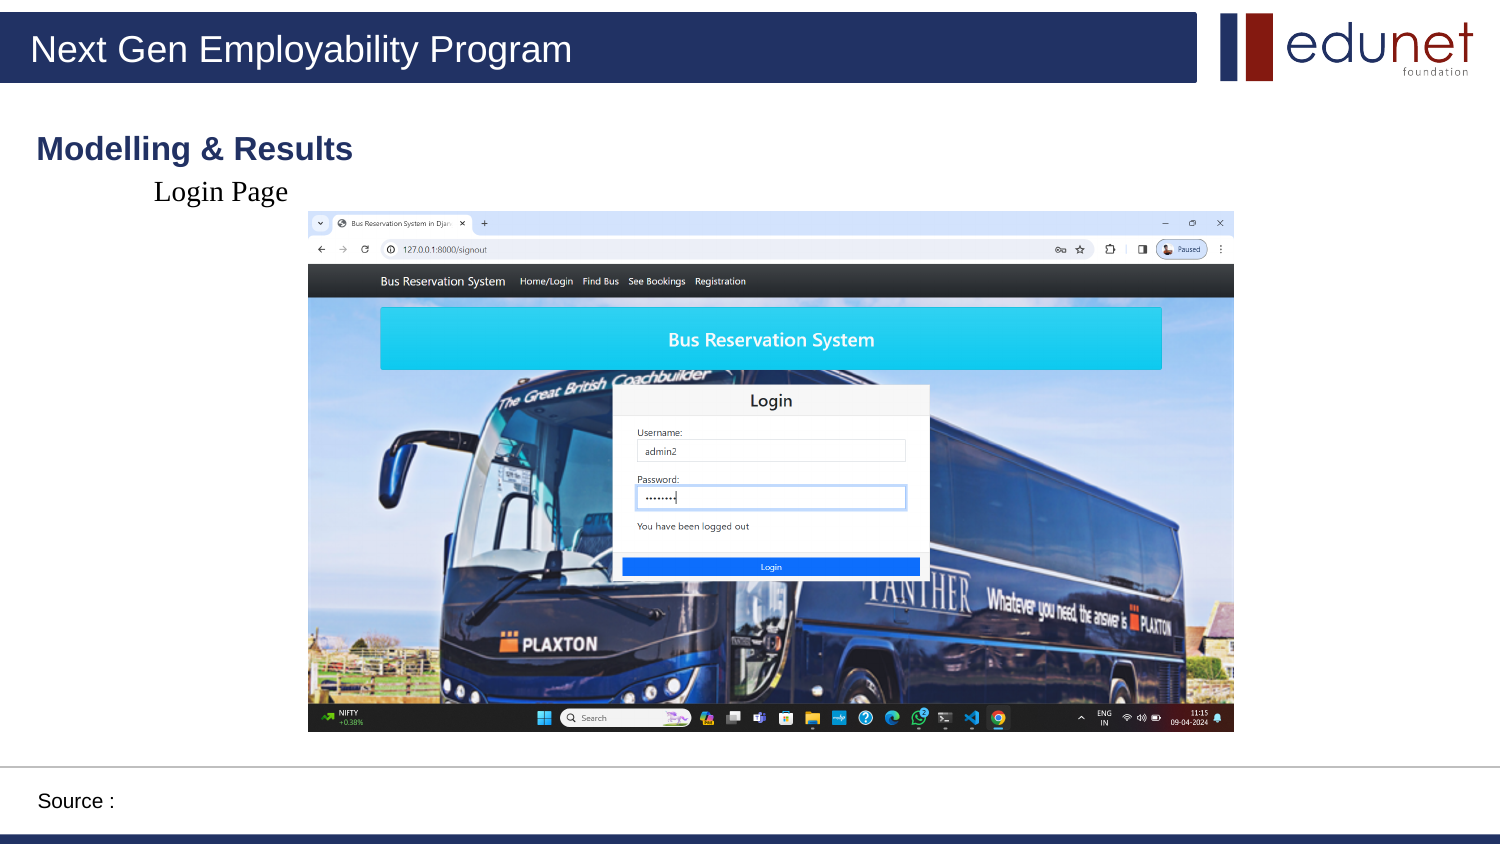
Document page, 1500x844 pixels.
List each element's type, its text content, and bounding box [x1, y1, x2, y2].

picture [1279, 14, 1482, 83]
text_box Login Page [139, 164, 304, 215]
text_box Source : [22, 776, 139, 826]
picture [307, 211, 1234, 733]
title Modelling & Results [21, 111, 504, 165]
